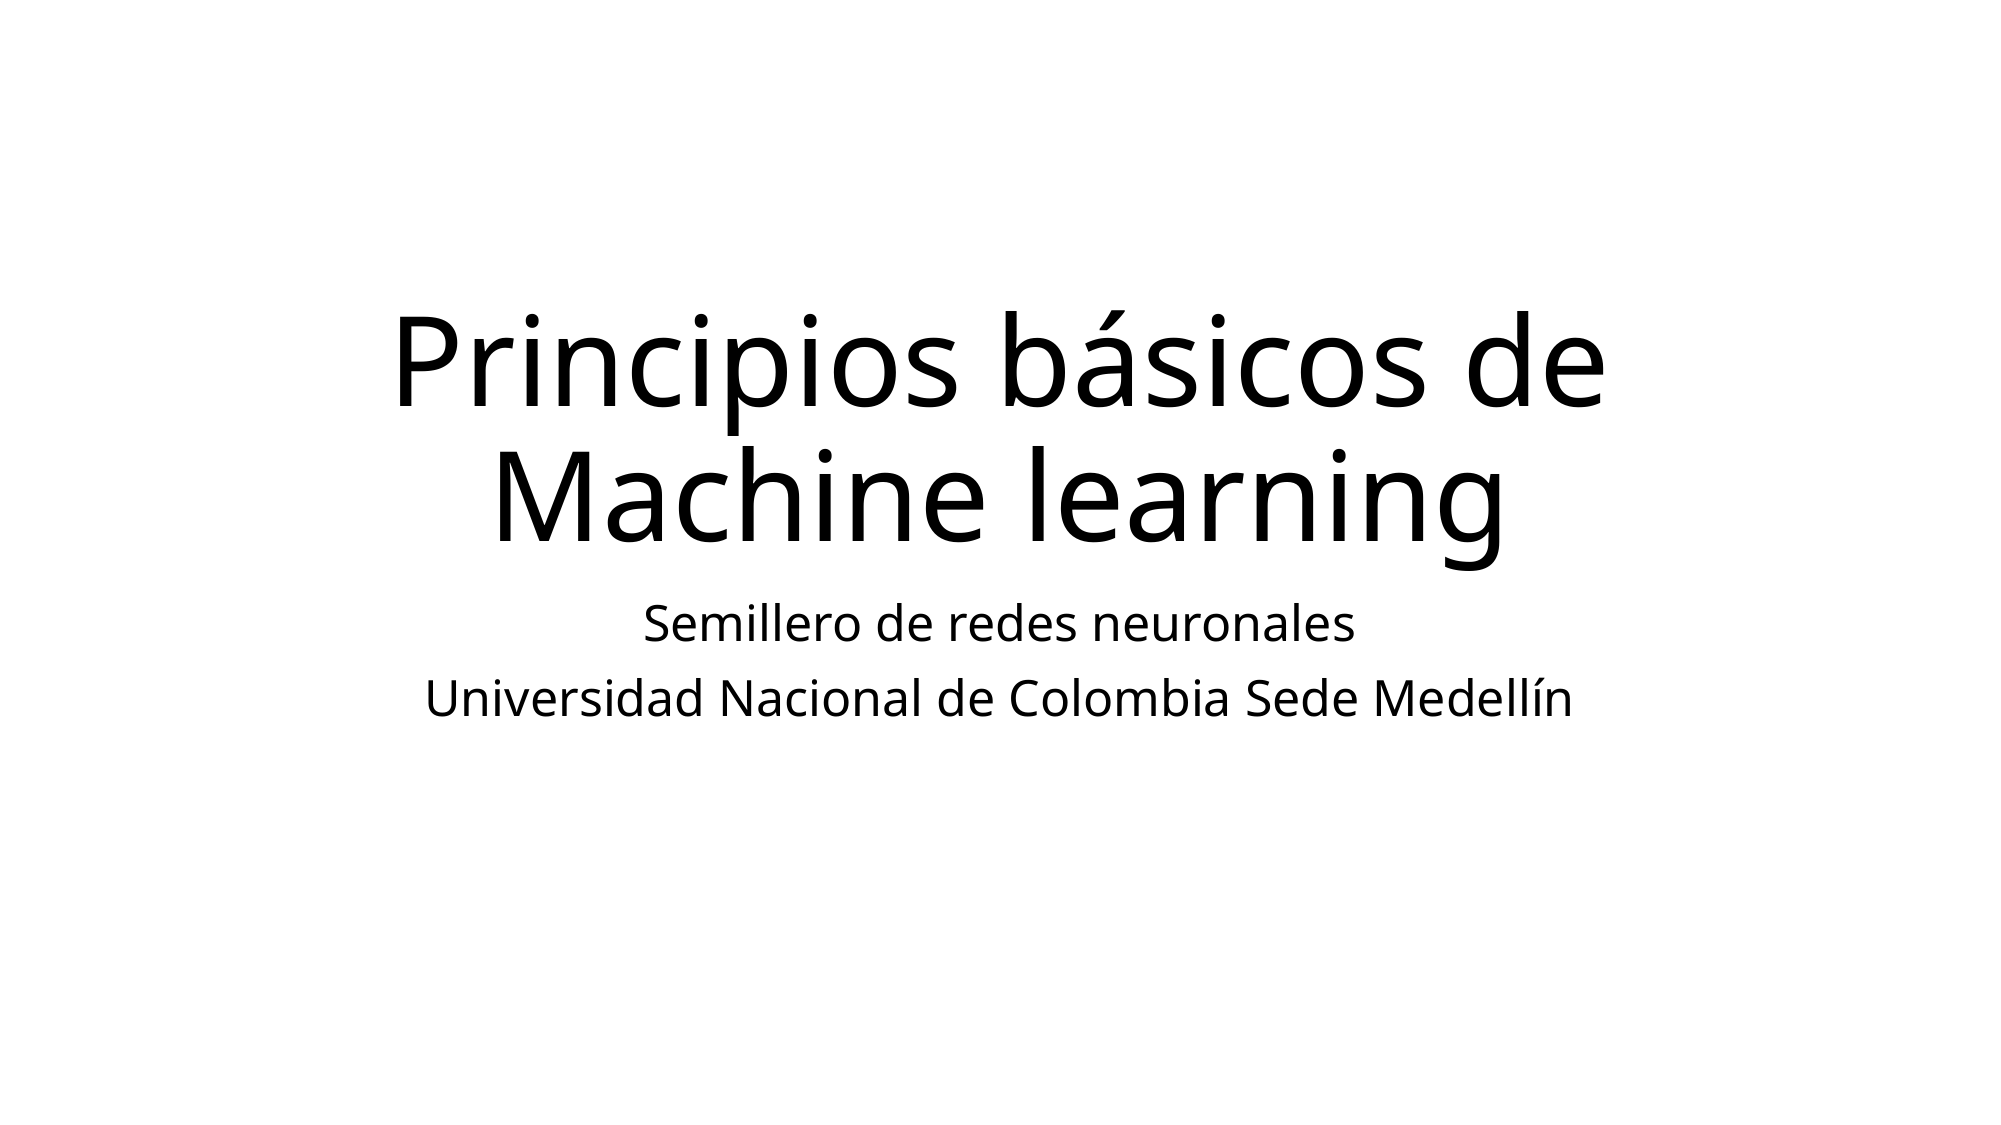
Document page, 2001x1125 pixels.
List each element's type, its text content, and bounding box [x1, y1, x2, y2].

subtitle Semillero de redes neuronales Universidad Nacional de Colombia Sede Medellín [249, 590, 1750, 863]
title Principios básicos de Machine learning [249, 184, 1750, 576]
